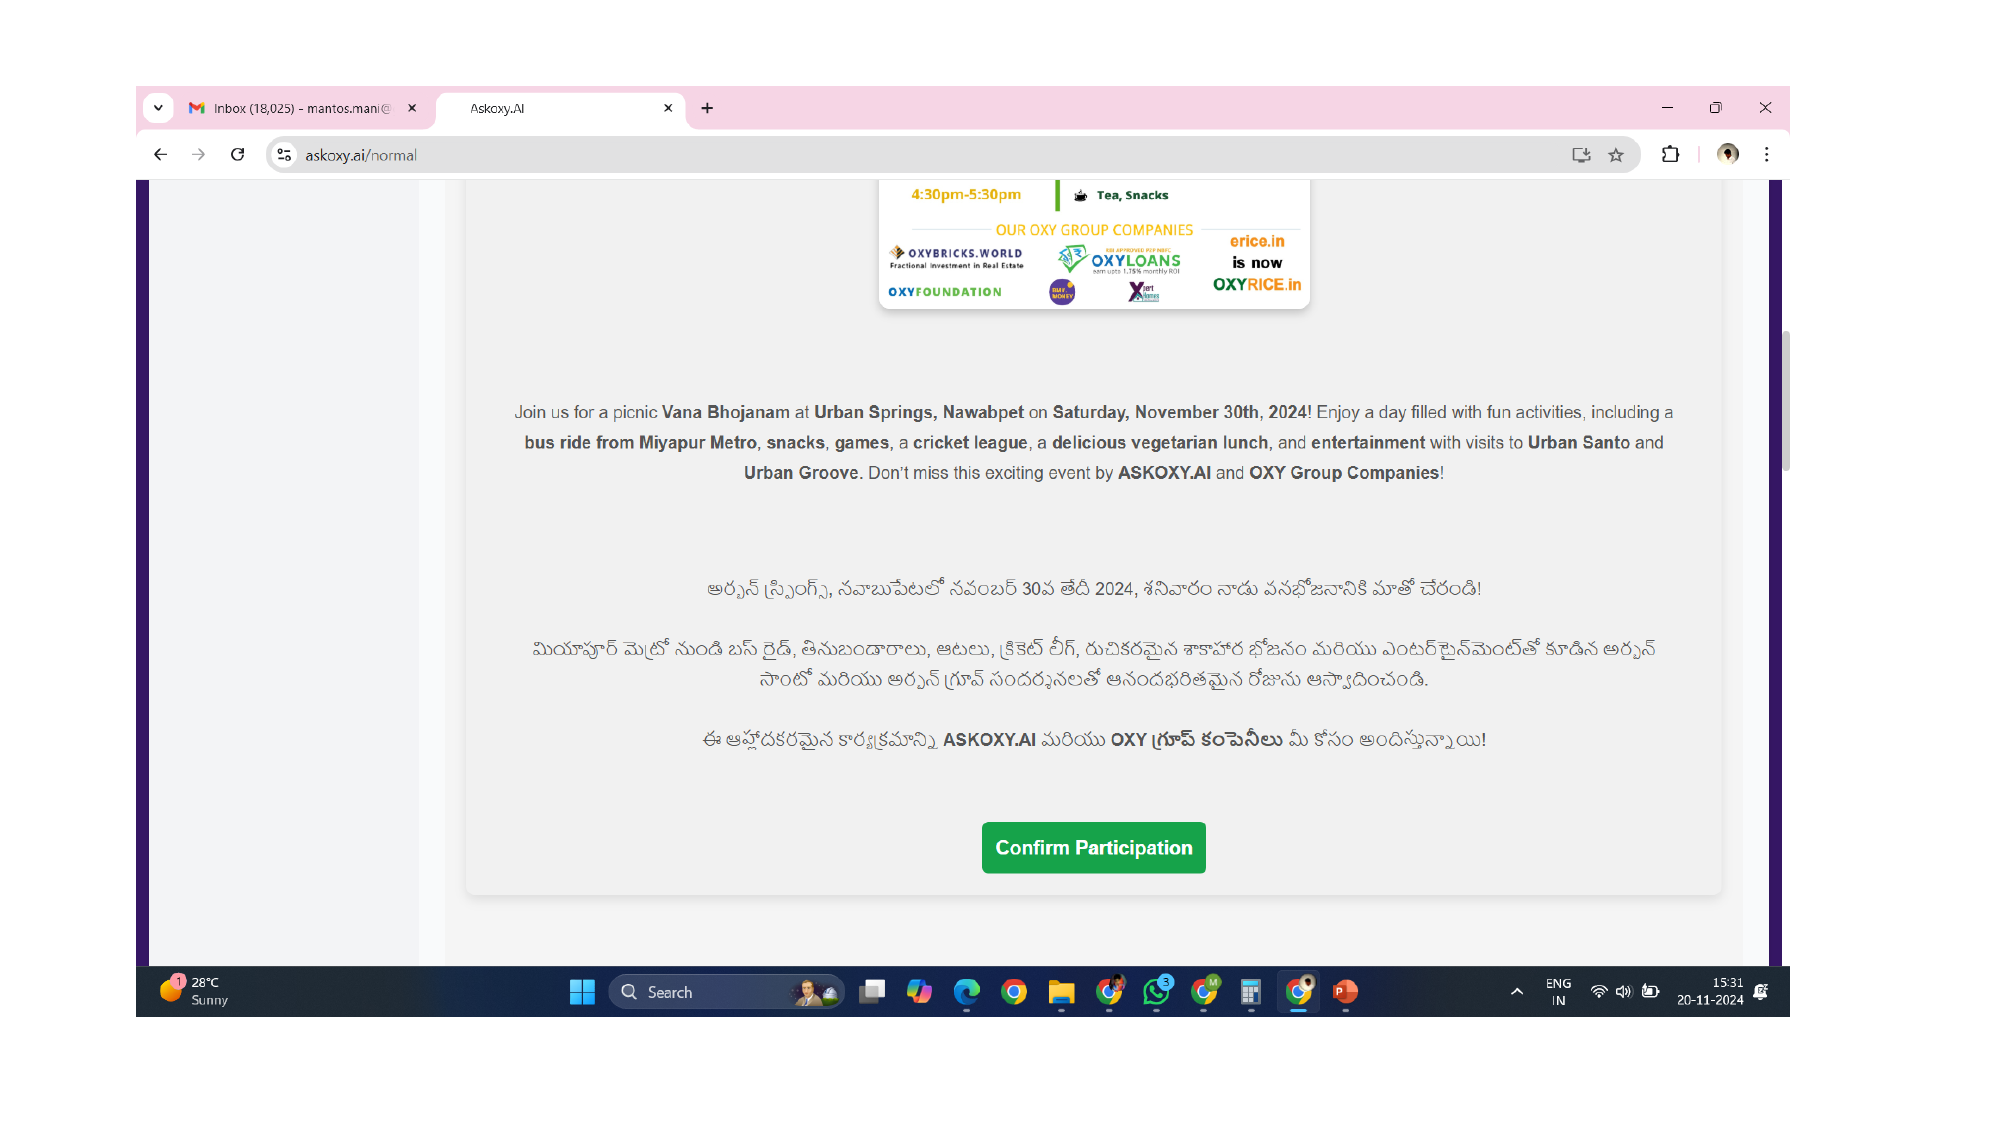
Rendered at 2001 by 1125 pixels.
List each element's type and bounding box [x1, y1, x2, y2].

list [136, 86, 1791, 1018]
